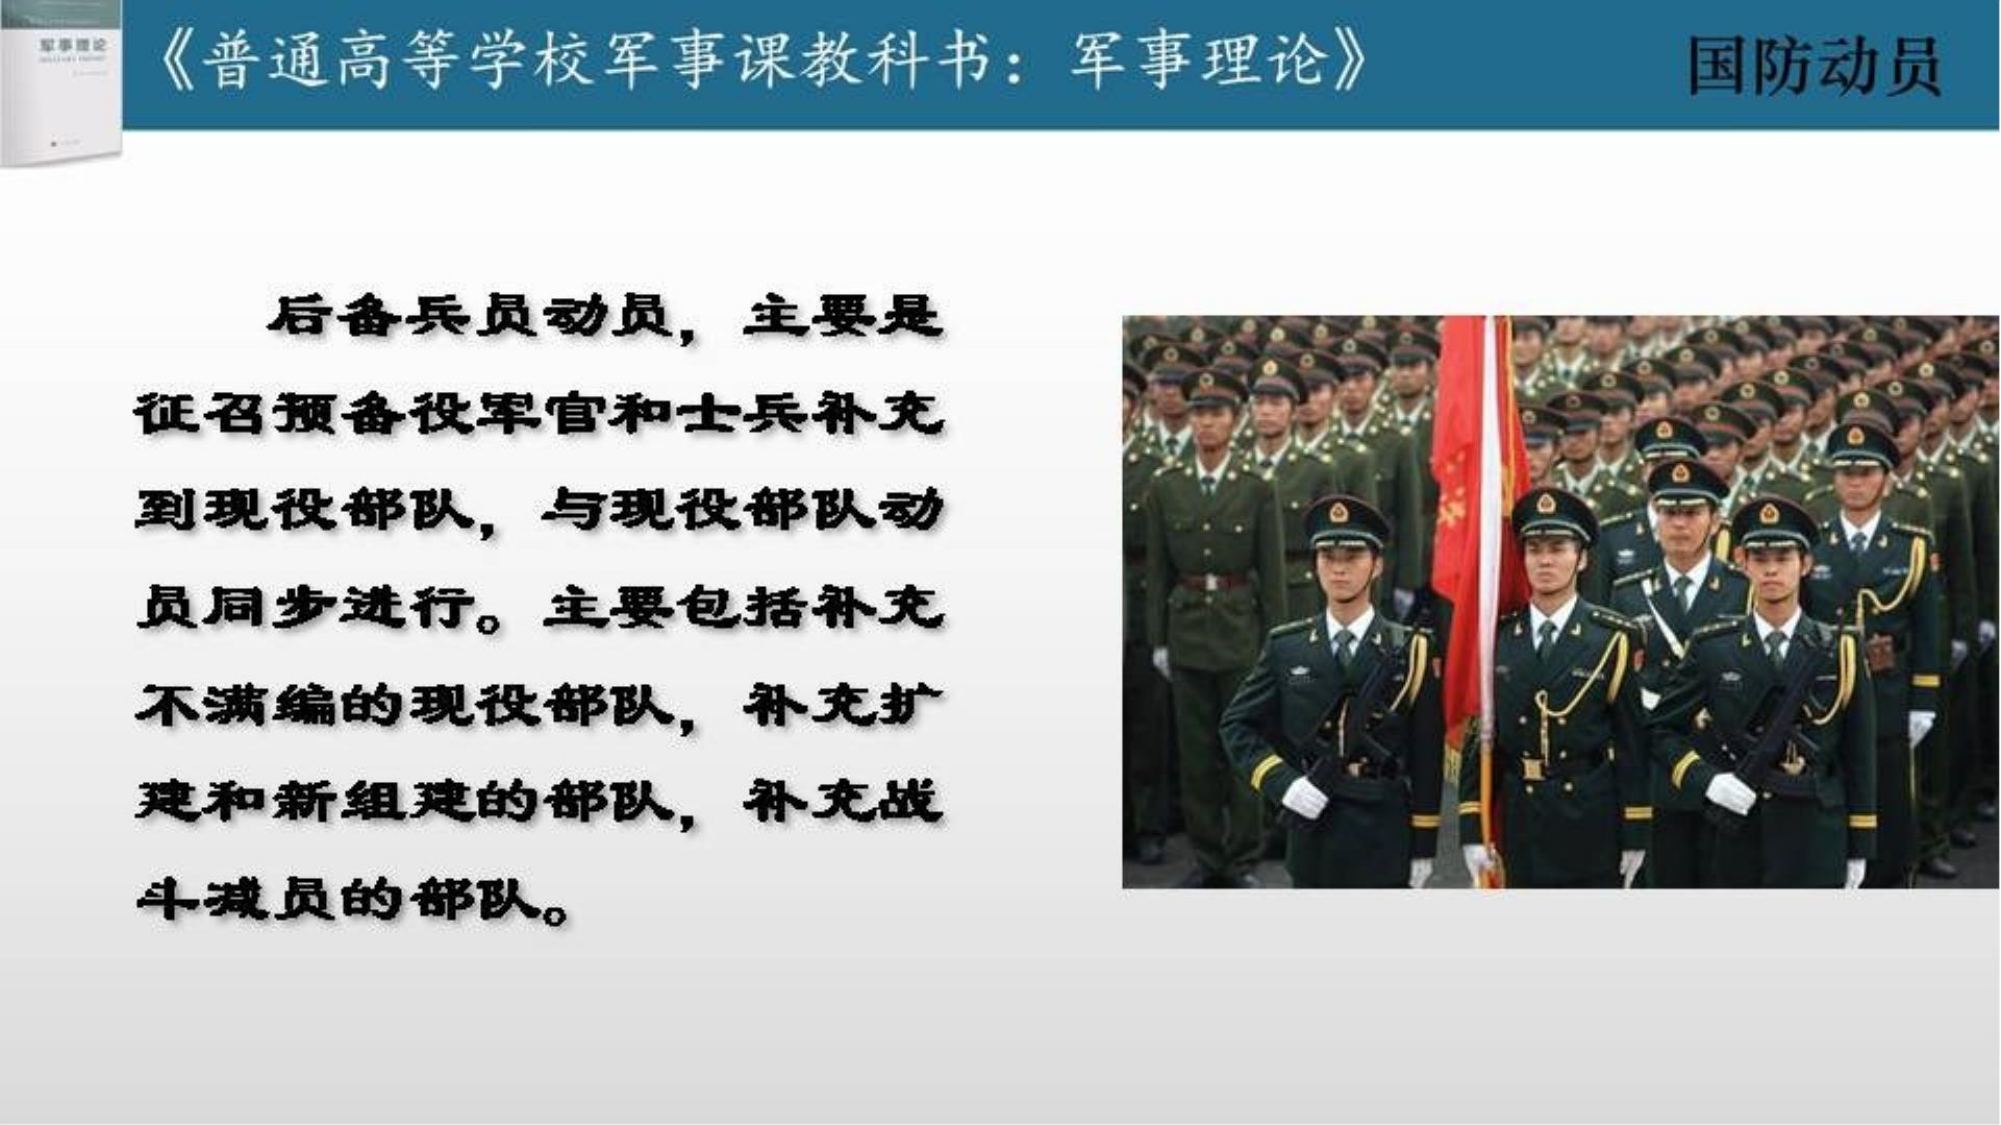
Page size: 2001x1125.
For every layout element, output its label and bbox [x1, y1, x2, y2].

text_box [0, 0, 2000, 1125]
